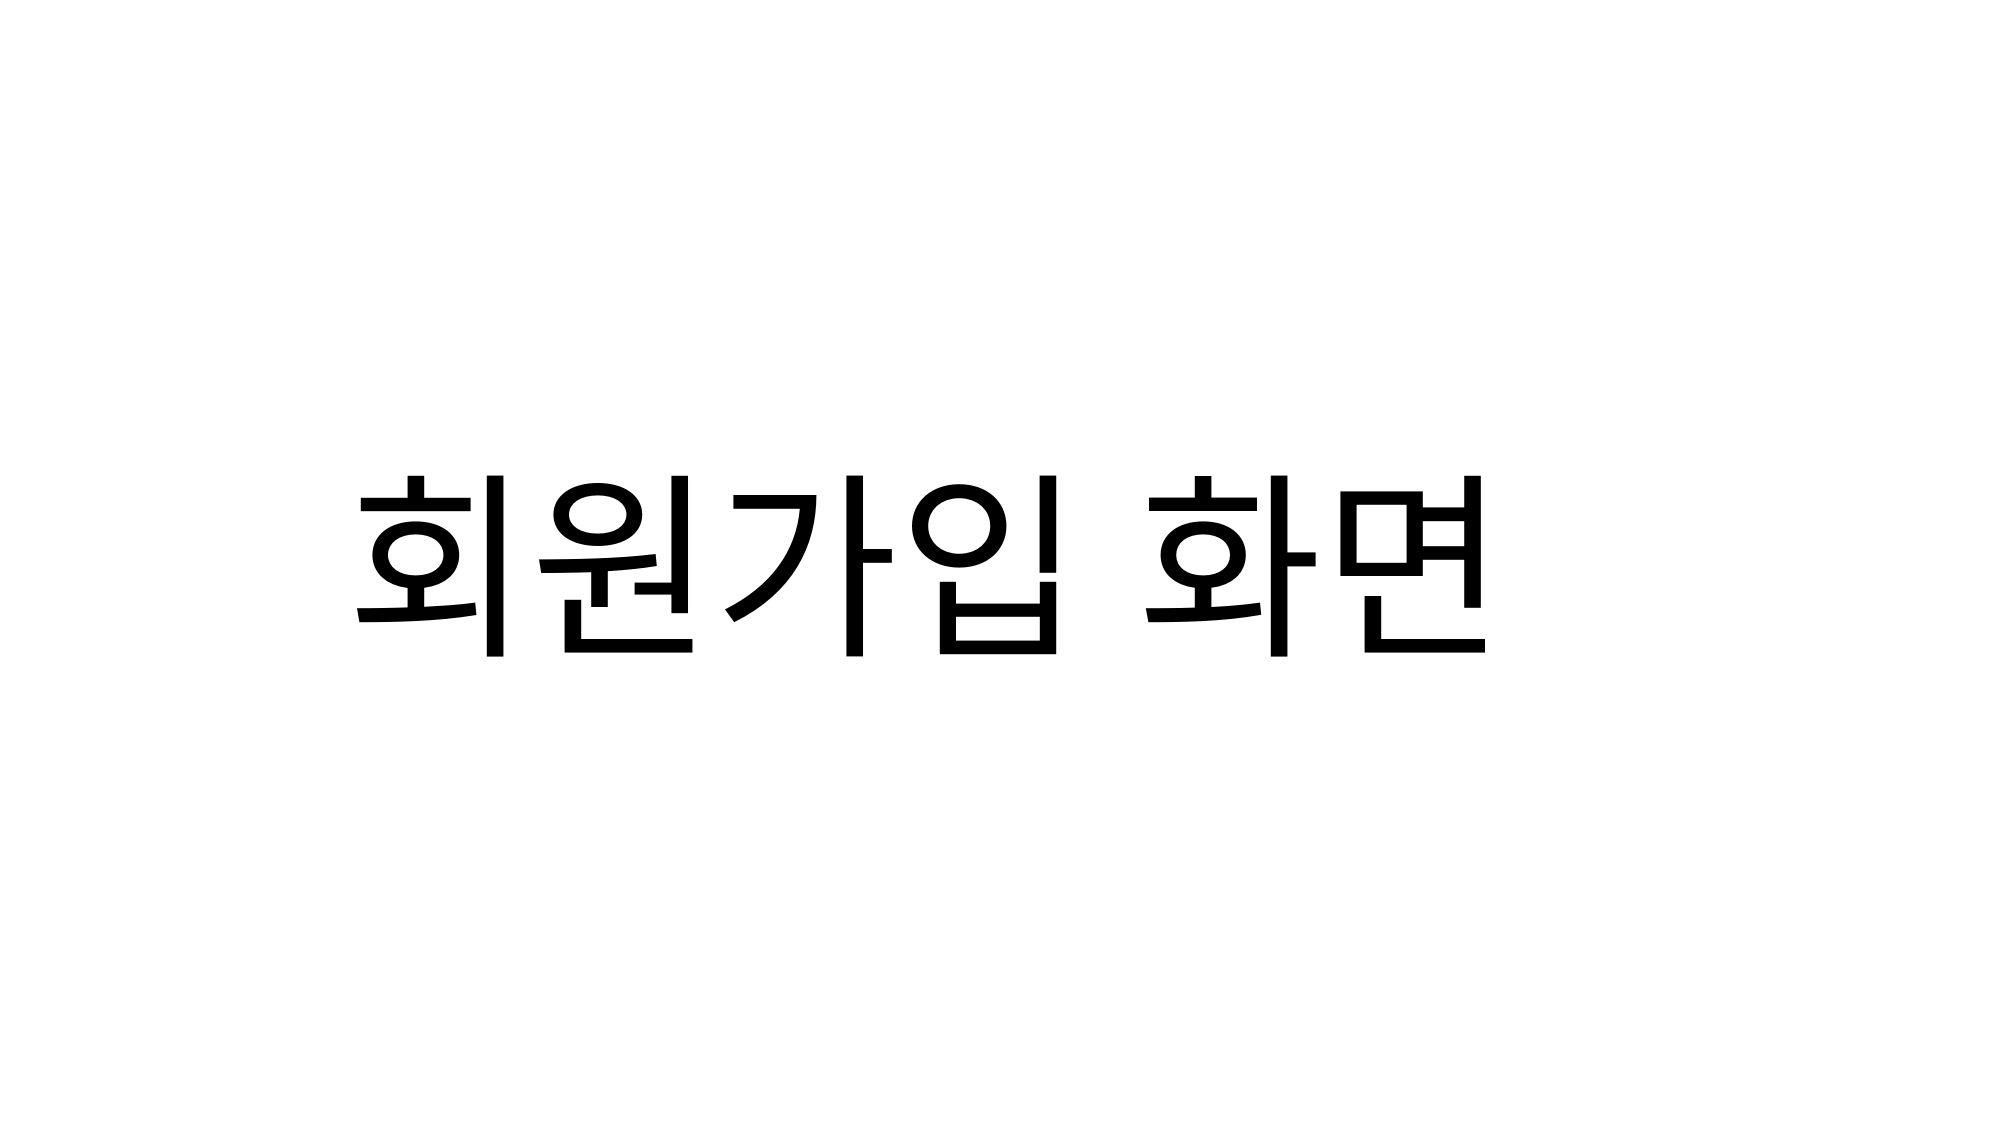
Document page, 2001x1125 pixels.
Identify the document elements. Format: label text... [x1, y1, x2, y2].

text_box 회원가입 화면 [331, 434, 1686, 689]
